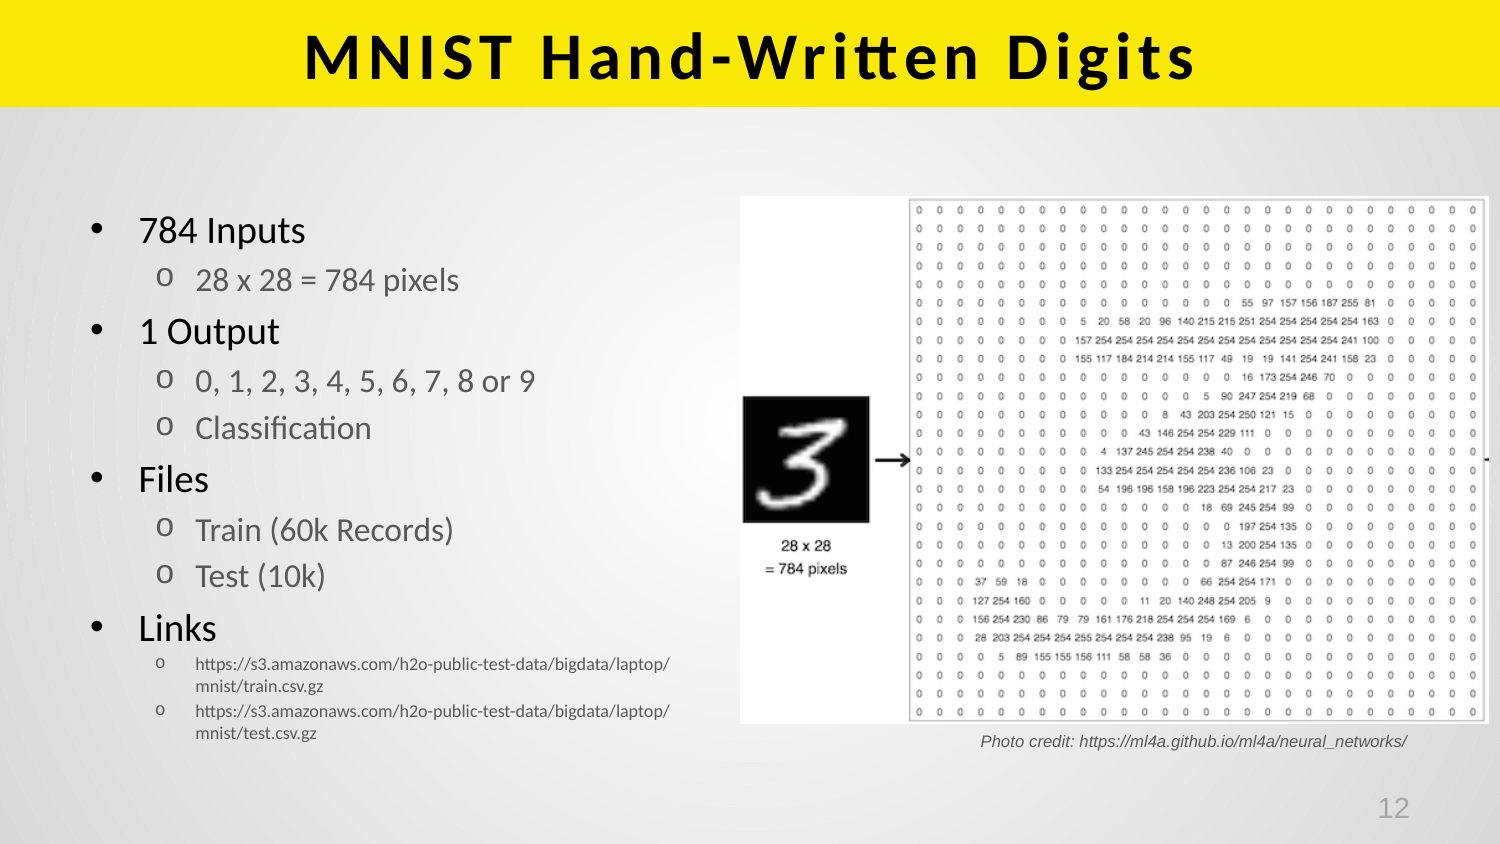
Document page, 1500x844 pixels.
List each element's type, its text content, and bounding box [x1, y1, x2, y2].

title MNIST Hand-Written Digits [75, 0, 1425, 108]
slide_number 12 [1074, 782, 1425, 827]
text_box Photo credit: https://ml4a.github.io/ml4a/neural_networks/ [965, 733, 1423, 759]
list 784 Inputs 28 x 28 = 784 pixels 1 Output 0, 1, 2, 3, 4, 5, 6, 7, 8 or 9 Classification Files Train (60k Records) Test (10k) Links https://s3.amazonaws.com/h2o-public-test-data/bigdata/laptop/mnist/train.csv.gz https://s3.amazonaws.com/h2o-public-test-data/bigdata/laptop/mnist/test.csv.gz [75, 196, 738, 754]
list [739, 196, 1490, 724]
